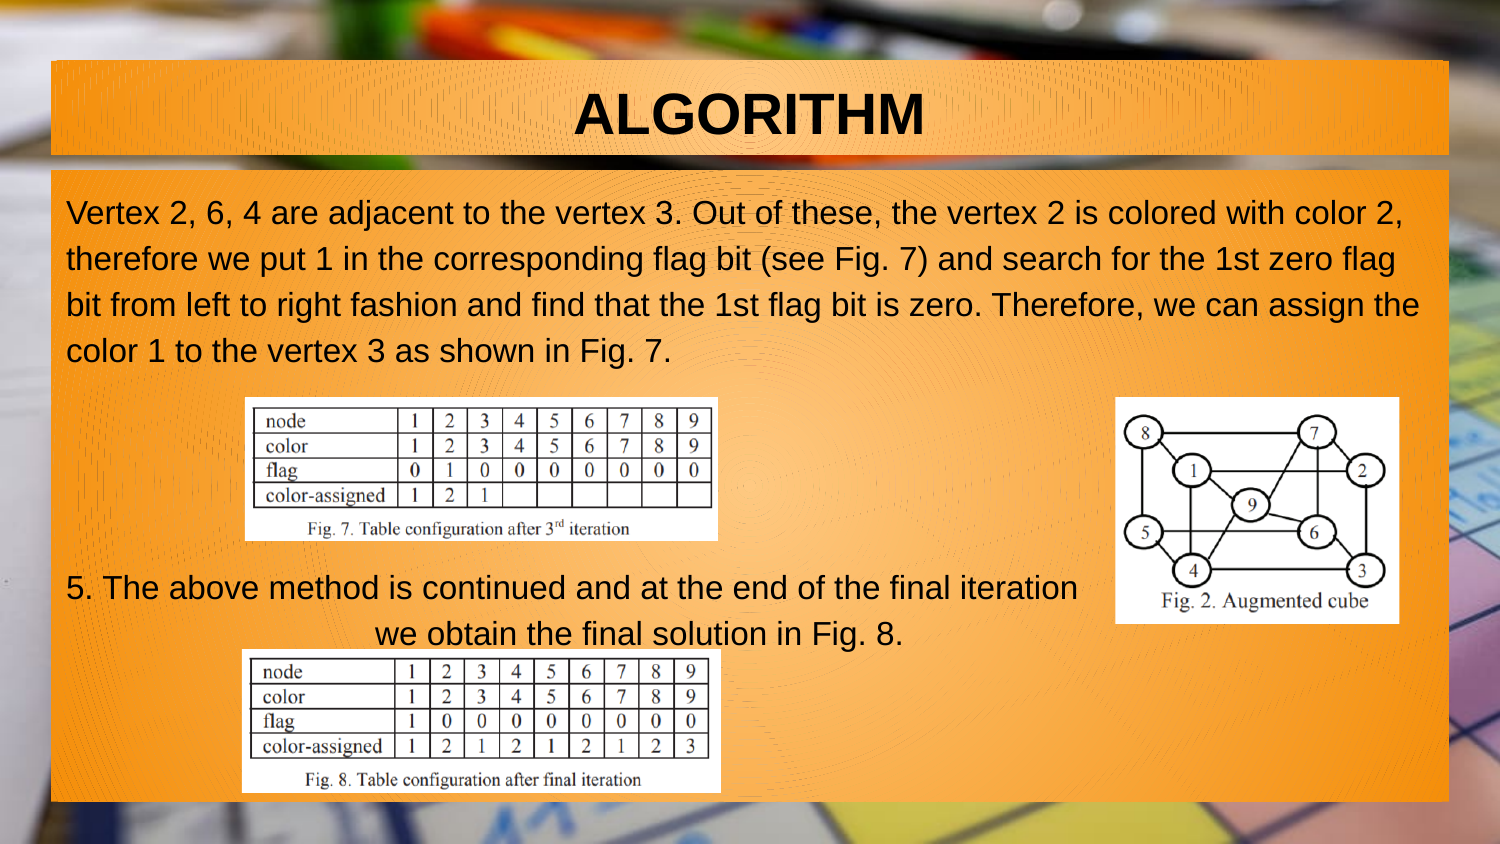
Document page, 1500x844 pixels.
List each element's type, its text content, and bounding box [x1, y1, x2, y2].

picture [0, 0, 1500, 844]
title ALGORITHM [51, 60, 1449, 155]
list Vertex 2, 6, 4 are adjacent to the vertex 3. Out of these, the vertex 2 is colored with color 2, therefore we put 1 in the corresponding flag bit (see Fig. 7) and search for the 1st zero flag bit from left to right fashion and find that the 1st flag bit is zero. Therefore, we can assign the color 1 to the vertex 3 as shown in Fig. 7. 5. The above method is continued and at the end of the final iteration we obtain the final solution in Fig. 8. [51, 170, 1449, 802]
